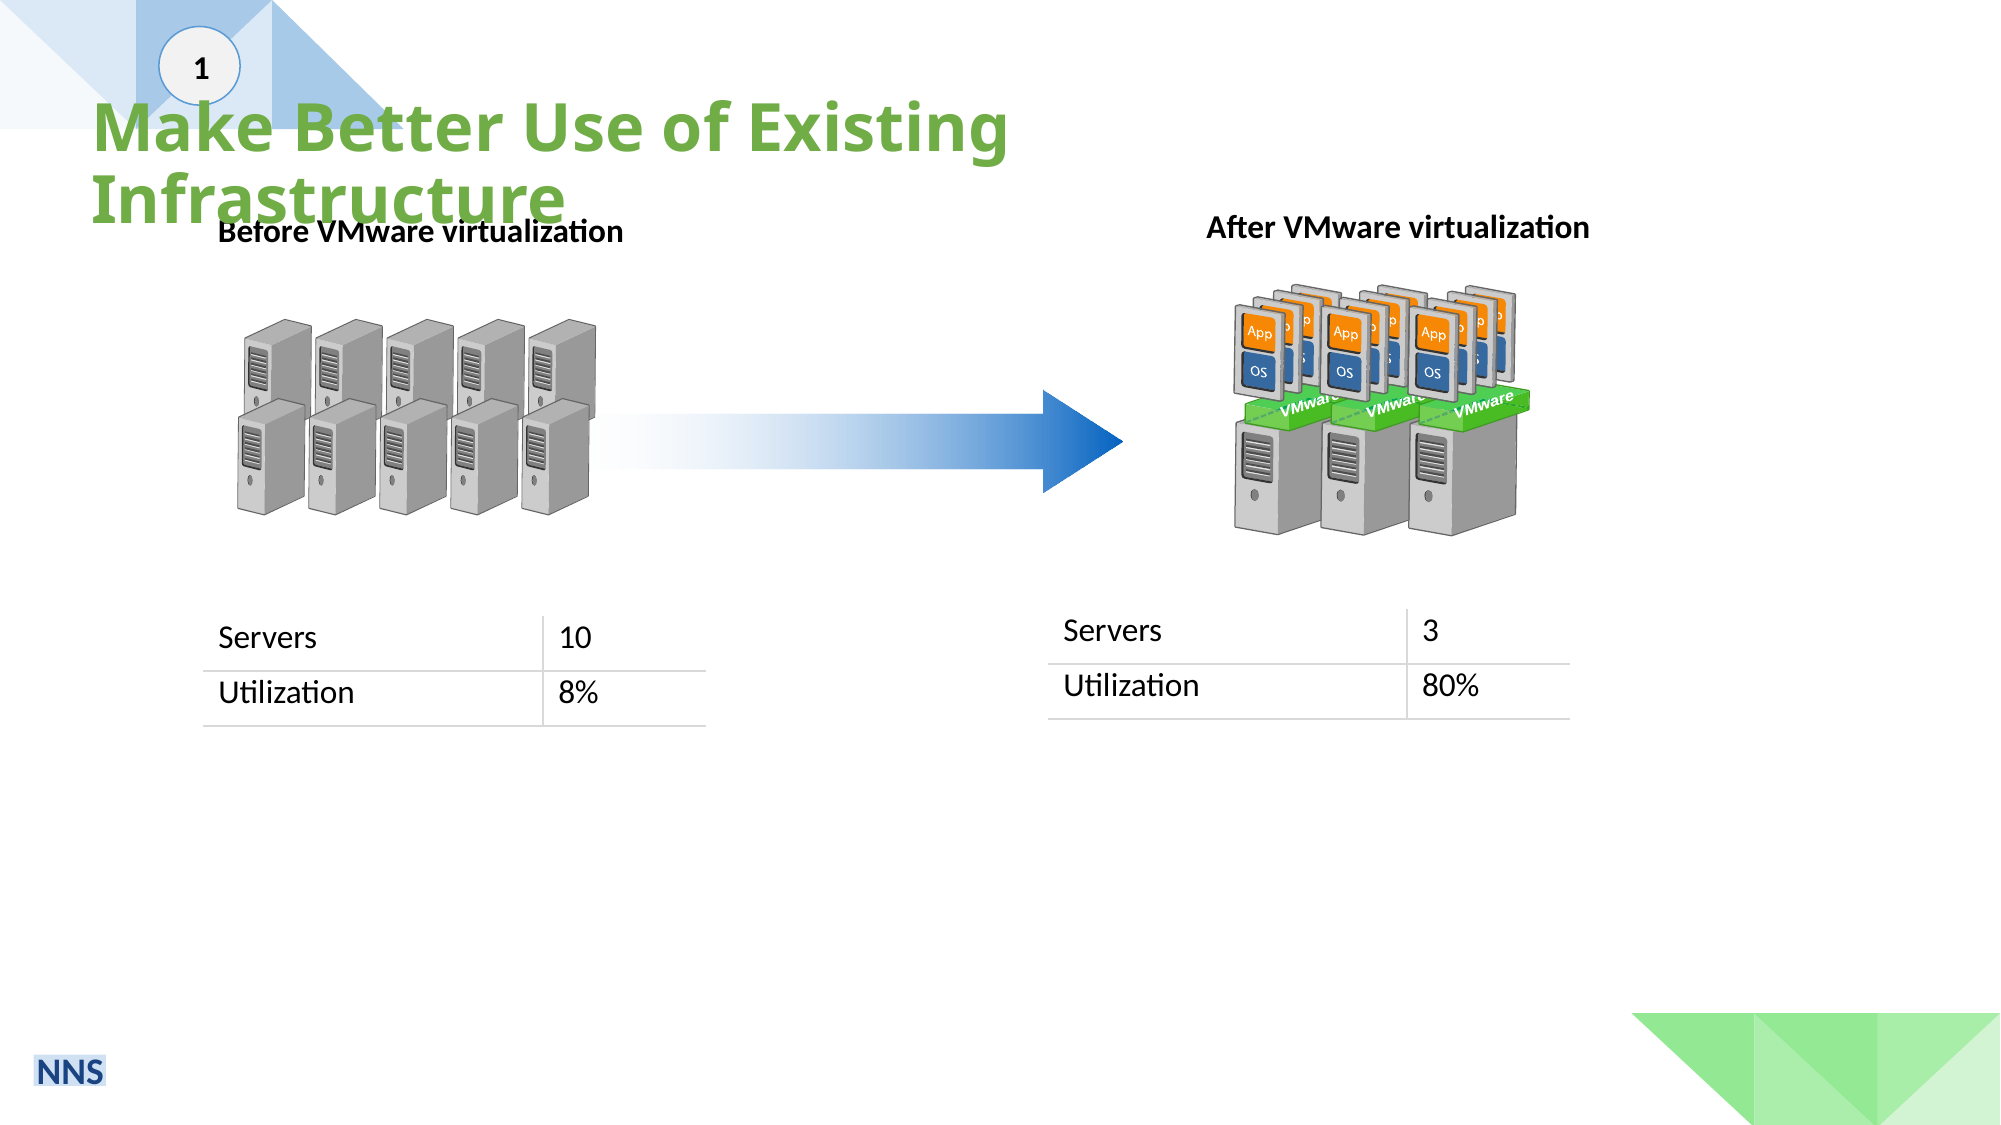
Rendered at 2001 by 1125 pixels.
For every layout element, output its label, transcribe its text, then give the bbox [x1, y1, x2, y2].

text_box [0, 0, 404, 130]
table_header Servers [1048, 609, 1406, 663]
text_box Before VMware virtualization [203, 201, 686, 257]
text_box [1631, 1013, 2000, 1125]
table_cell Utilization [1048, 665, 1406, 718]
table_cell Utilization [203, 672, 542, 725]
table_header Servers [203, 616, 542, 670]
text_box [1233, 283, 1344, 535]
text_box Make Better Use of Existing Infrastructure [76, 138, 1454, 194]
text_box NNS [21, 1039, 119, 1100]
table_cell 80% [1408, 665, 1570, 718]
text_box After VMware virtualization [1191, 198, 1689, 253]
table_header 10 [544, 616, 706, 670]
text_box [1407, 284, 1518, 537]
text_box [243, 318, 596, 437]
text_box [237, 397, 590, 516]
table_header 3 [1408, 609, 1570, 663]
text_box [590, 389, 1122, 493]
text_box [33, 1054, 107, 1087]
table_cell 8% [544, 672, 706, 725]
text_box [1319, 284, 1407, 536]
